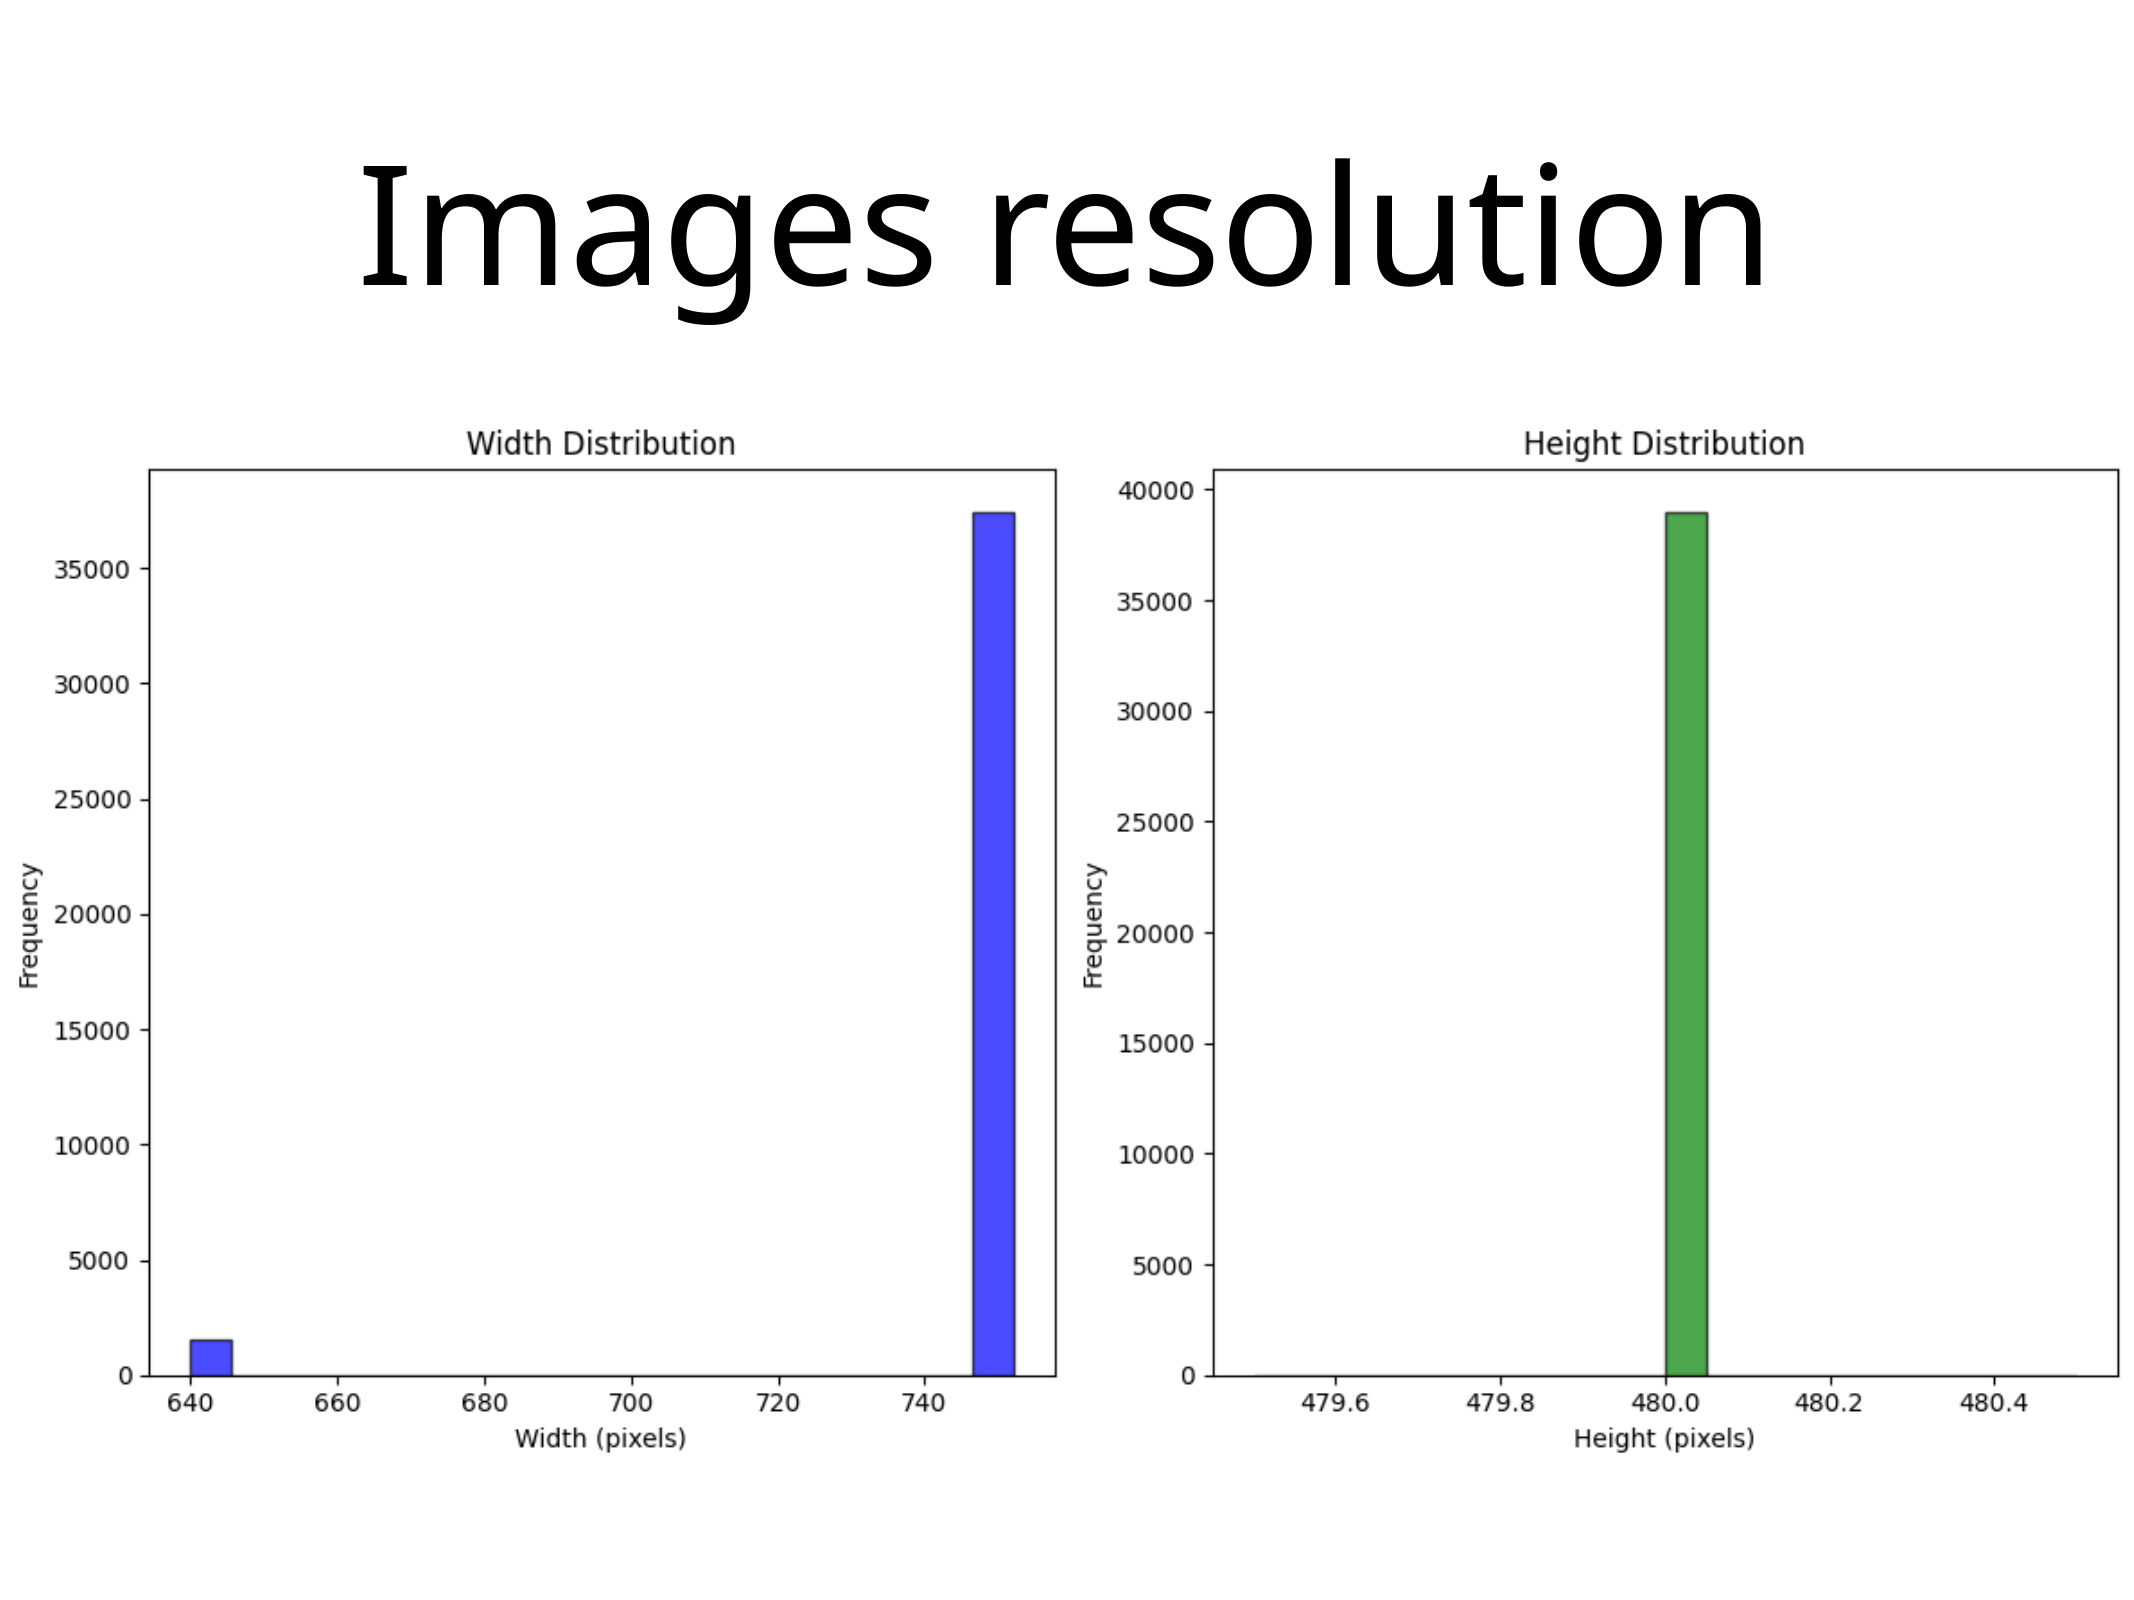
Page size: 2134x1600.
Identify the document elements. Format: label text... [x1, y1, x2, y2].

title Images resolution [156, 41, 1977, 396]
picture [0, 412, 2134, 1472]
